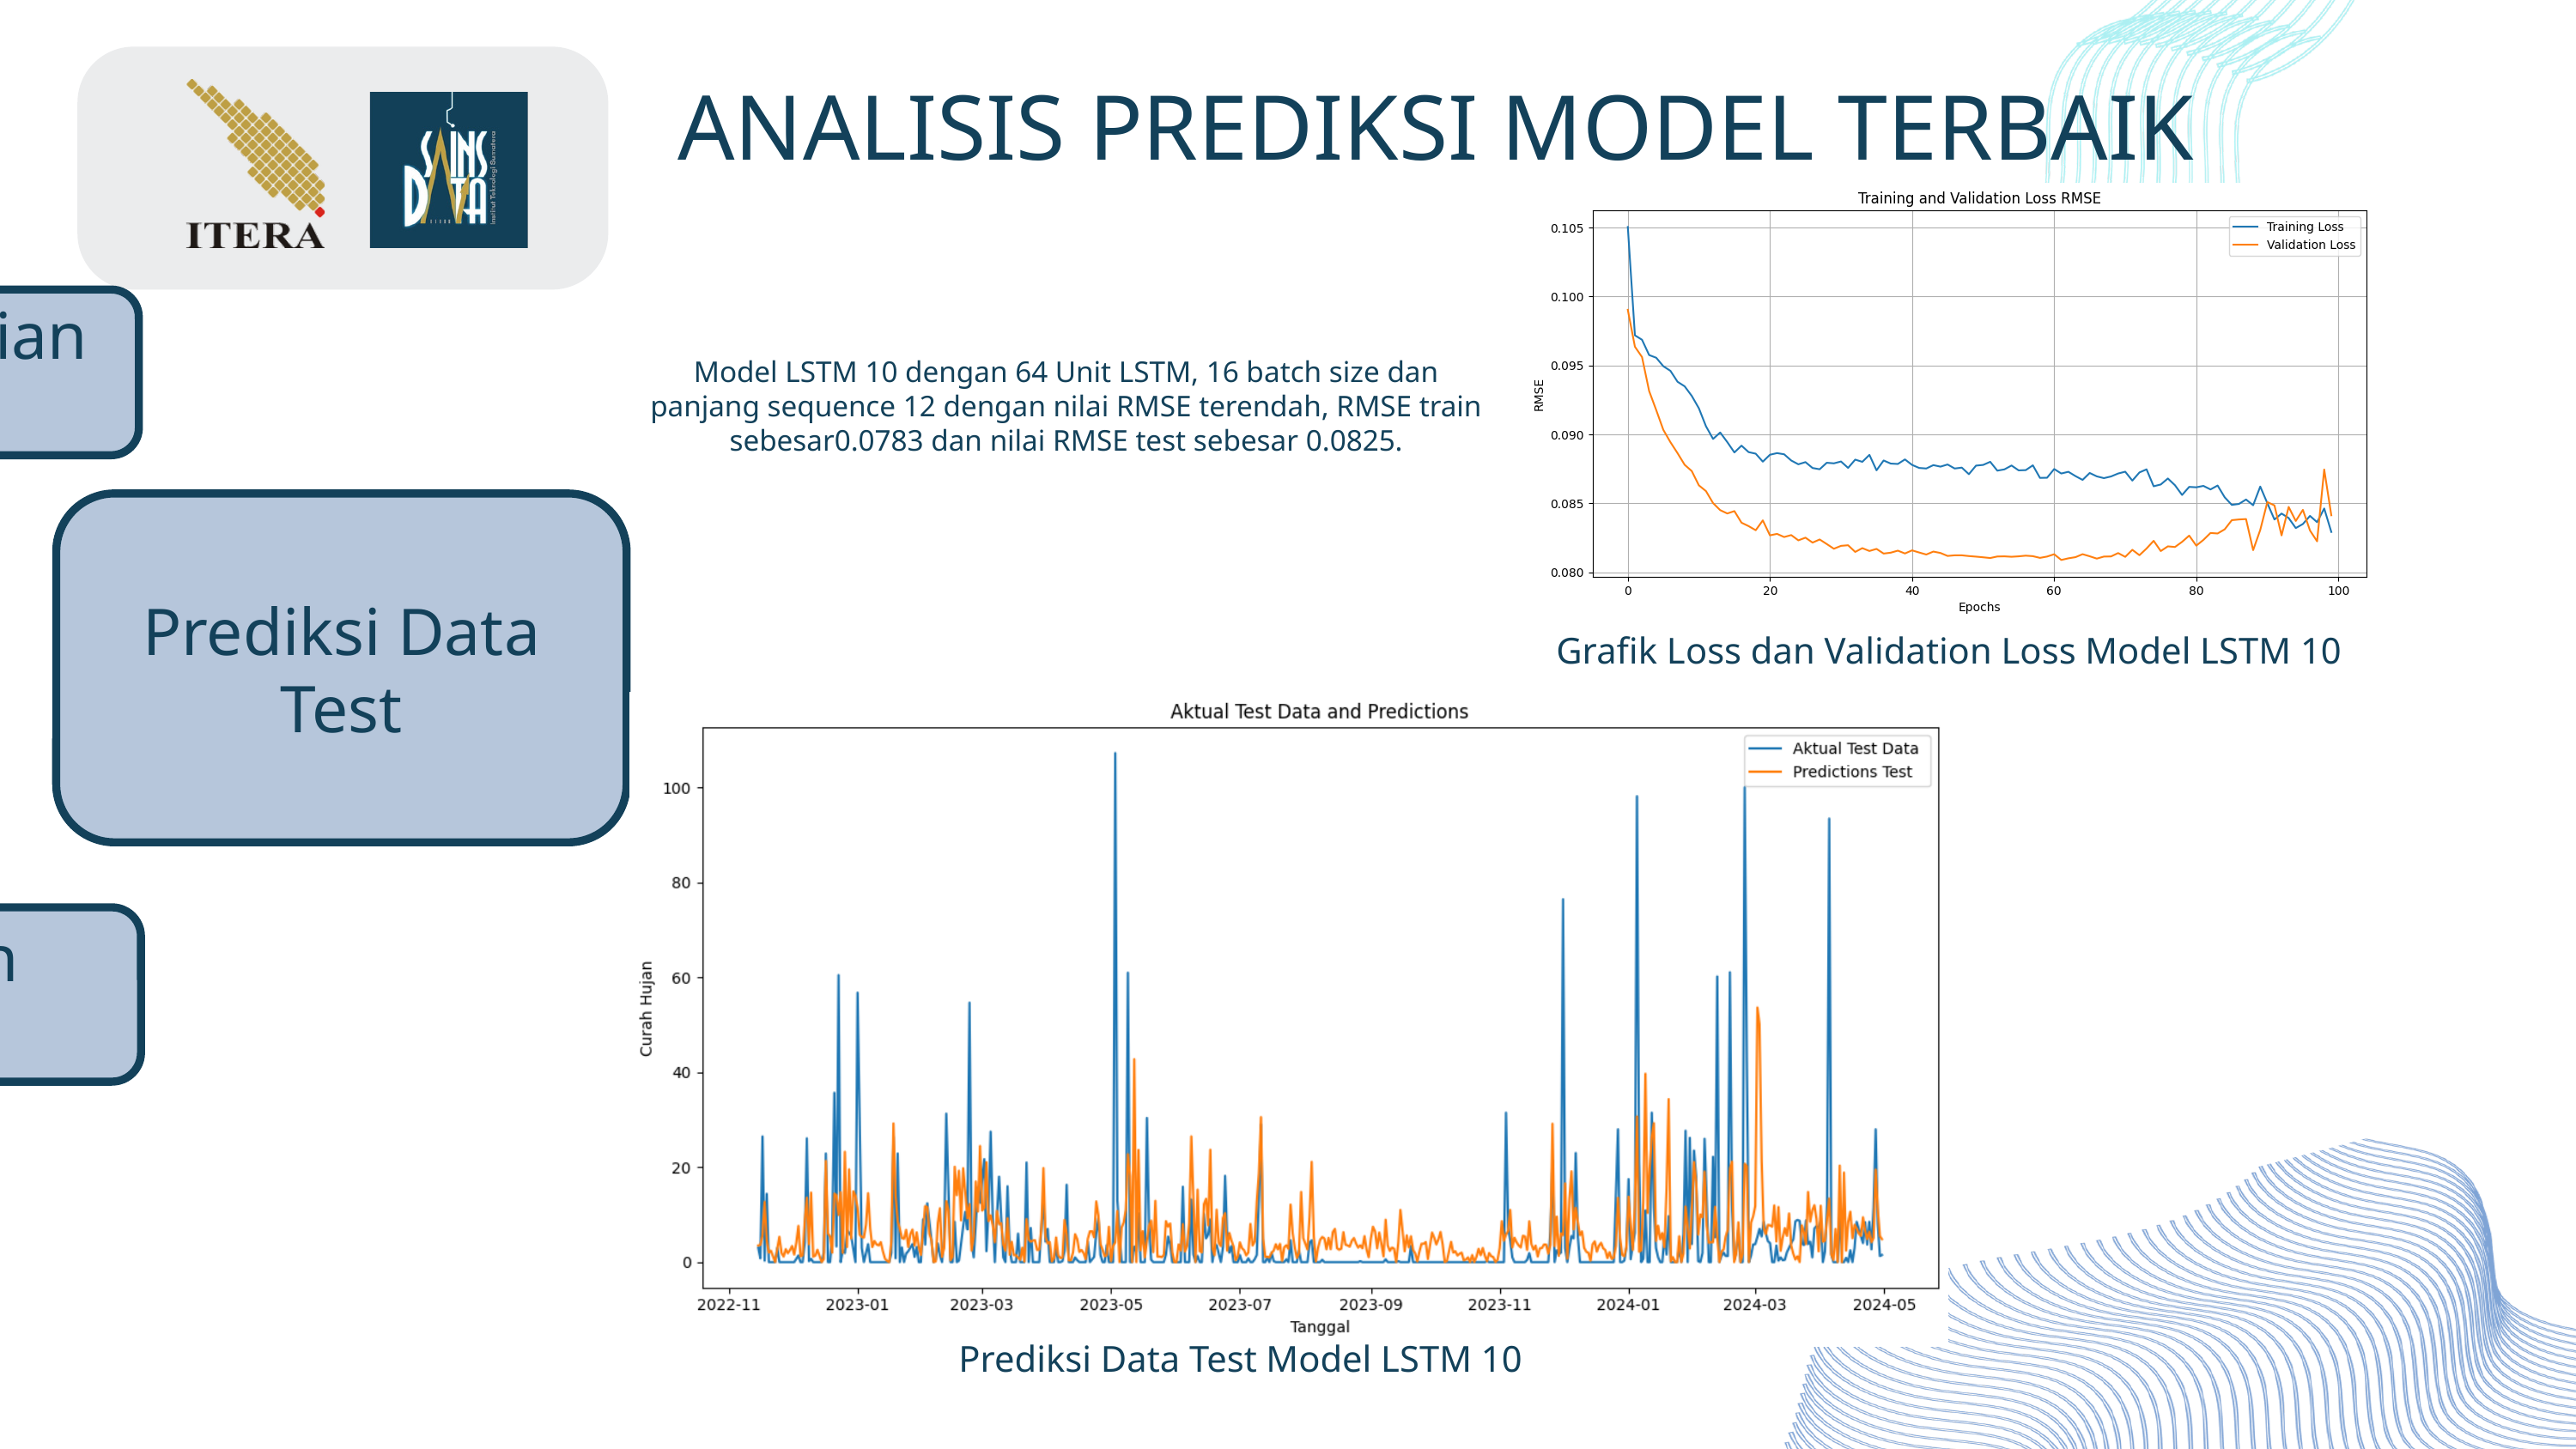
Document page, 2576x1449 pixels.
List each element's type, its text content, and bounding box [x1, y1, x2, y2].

text_box [1565, 0, 2576, 613]
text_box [76, 46, 609, 290]
picture [629, 692, 1948, 1347]
picture [1525, 182, 2373, 622]
text_box ANALISIS PREDIKSI MODEL TERBAIK [677, 46, 2373, 179]
text_box Grafik Loss dan Validation Loss Model LSTM 10 [1506, 627, 2391, 671]
text_box Prediksi Data Test [54, 491, 629, 845]
text_box Model LSTM 10 dengan 64 Unit LSTM, 16 batch size dan panjang sequence 12 dengan nilai RMSE terendah, RMSE train sebesar0.0783 dan nilai RMSE test sebesar 0.0825. [643, 354, 1491, 458]
text_box Prediksi Data Test Model LSTM 10 [886, 1354, 1595, 1379]
text_box Hasil Pengujian Testing [0, 288, 141, 458]
text_box Peramalan Kedepan [0, 905, 143, 1084]
text_box [1530, 1083, 2576, 1449]
